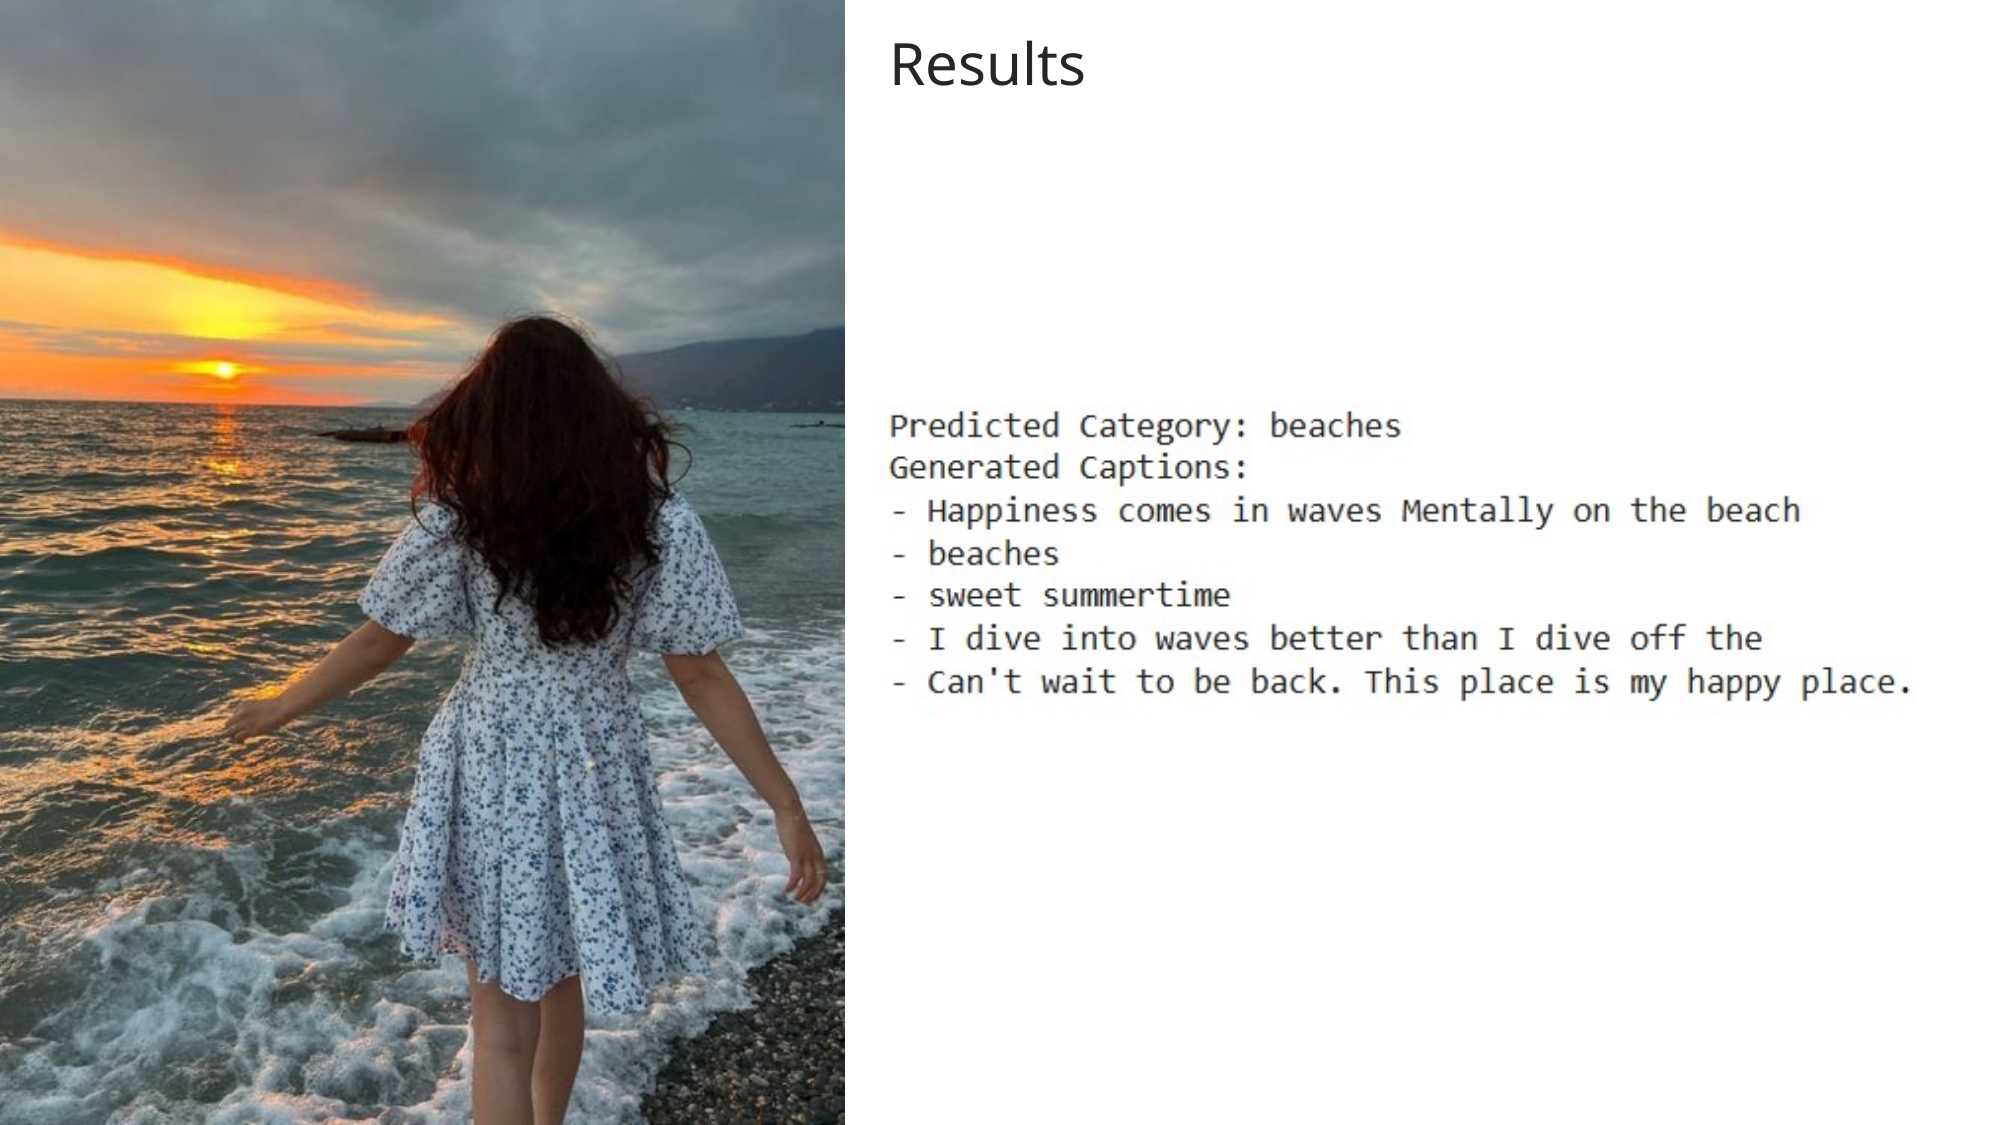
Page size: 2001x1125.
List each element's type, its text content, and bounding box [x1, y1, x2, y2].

picture [874, 402, 1975, 723]
text_box Results [874, 19, 1599, 105]
picture [0, 0, 845, 1125]
